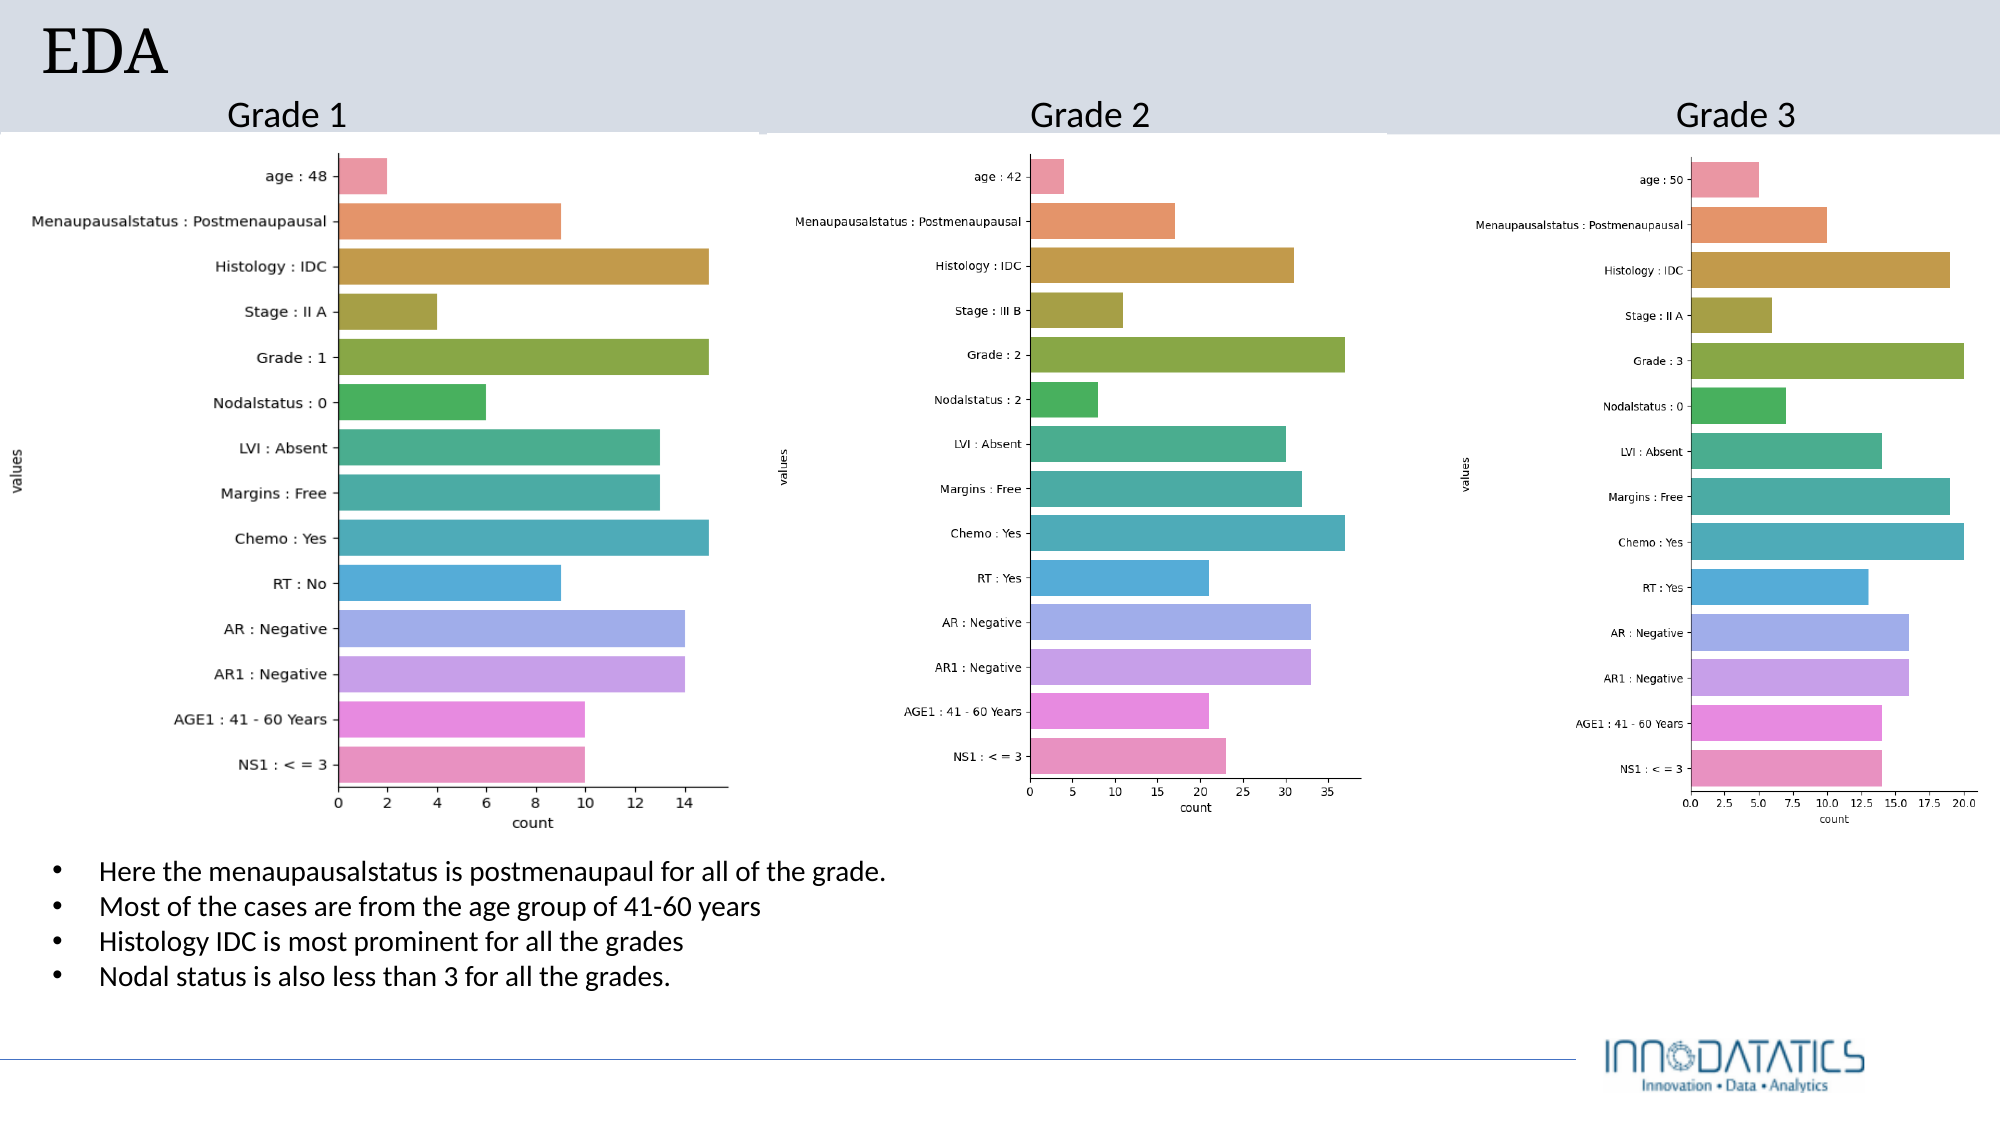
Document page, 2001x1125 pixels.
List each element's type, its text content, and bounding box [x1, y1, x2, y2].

text_box Grade 3 [1661, 82, 1838, 135]
text_box Here the menaupausalstatus is postmenaupaul for all of the grade. Most of the cases are from the age group of 41-60 years Histology IDC is most prominent for all the grades Nodal status is also less than 3 for all the grades. [37, 844, 1963, 1045]
picture [1603, 1045, 1865, 1093]
picture [1454, 135, 2000, 845]
text_box Grade 1 [212, 82, 390, 132]
picture [767, 133, 1387, 832]
picture [1, 132, 759, 842]
text_box Grade 2 [1015, 82, 1192, 133]
title EDA [26, 11, 1752, 95]
